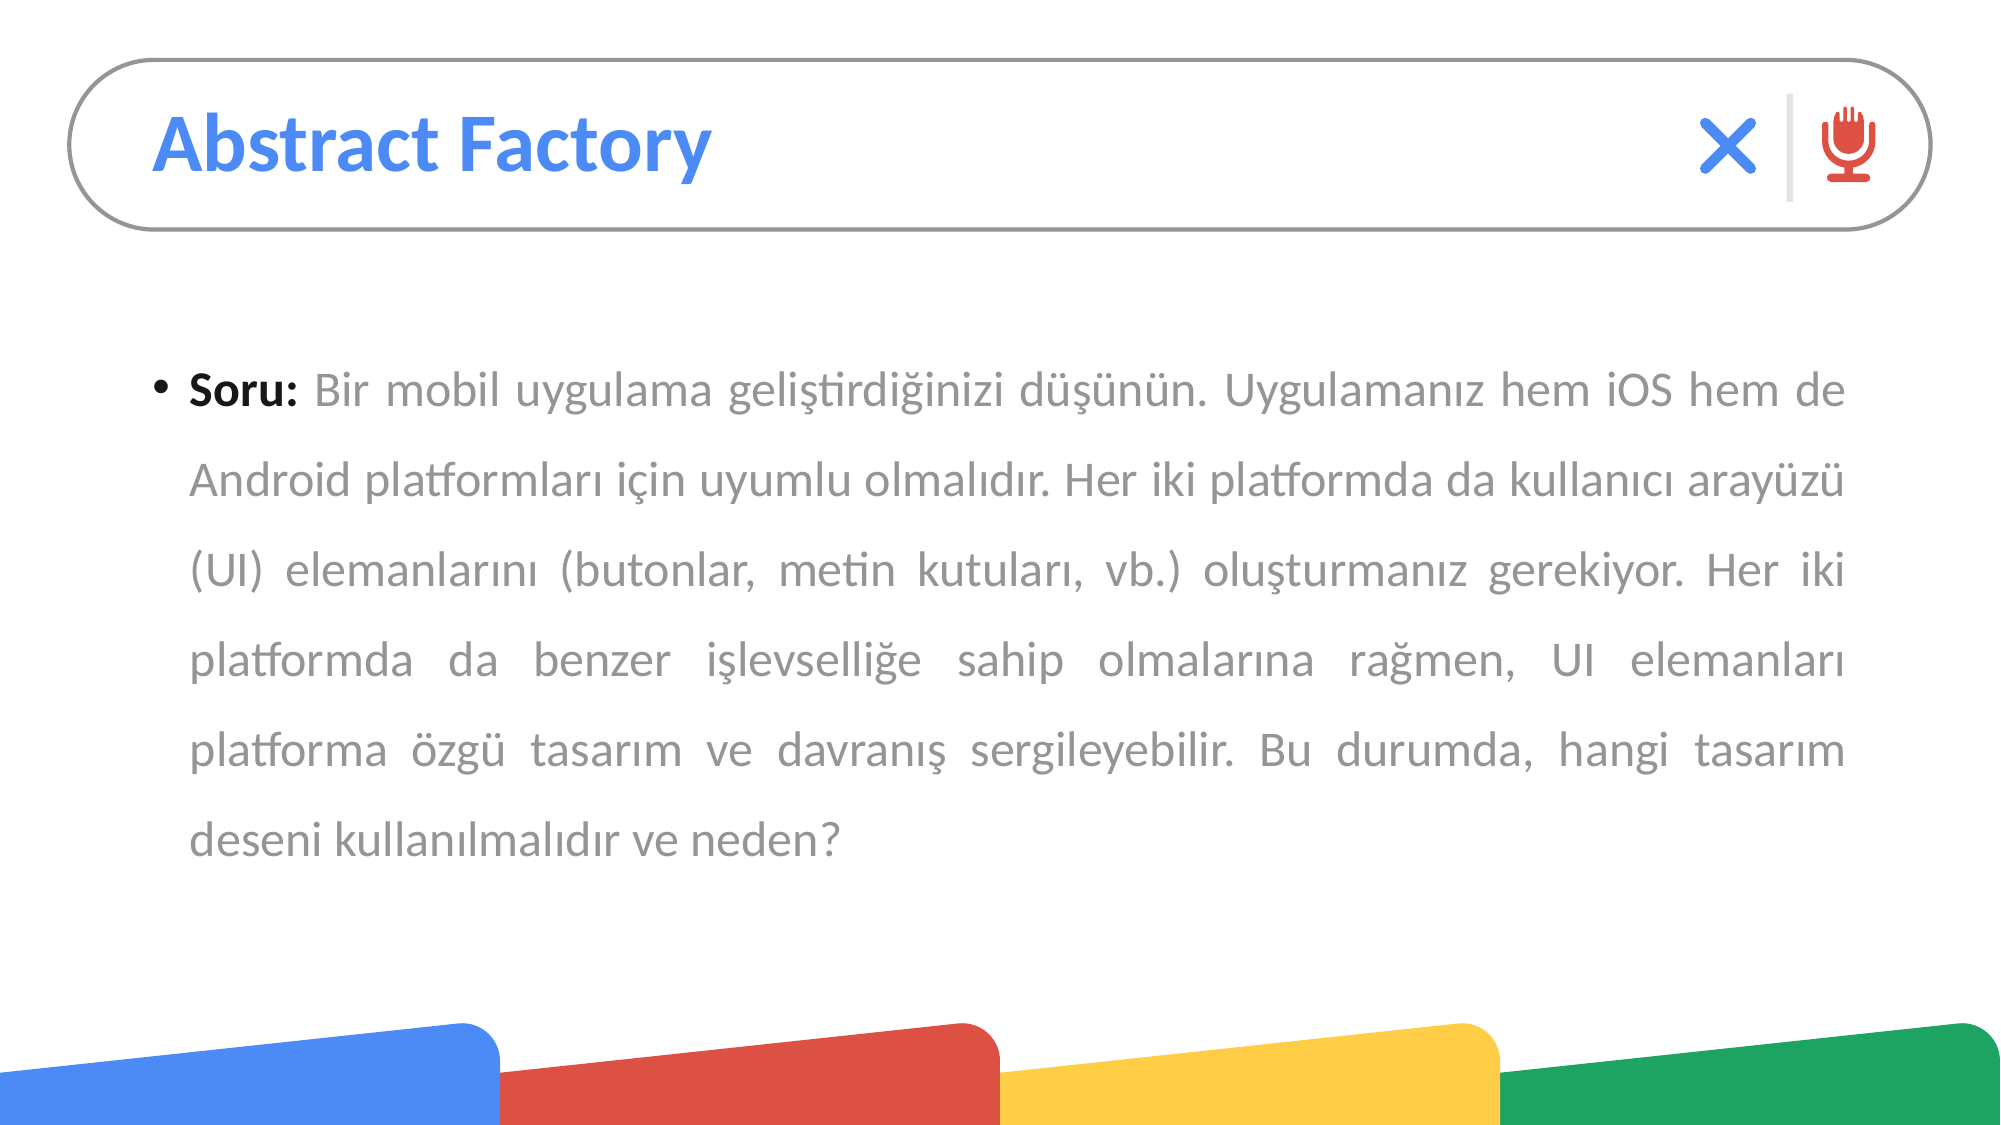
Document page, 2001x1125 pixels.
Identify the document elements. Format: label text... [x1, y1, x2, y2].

list Soru: Bir mobil uygulama geliştirdiğinizi düşünün. Uygulamanız hem iOS hem de Android platformları için uyumlu olmalıdır. Her iki platformda da kullanıcı arayüzü (UI) elemanlarını (butonlar, metin kutuları, vb.) oluşturmanız gerekiyor. Her iki platformda da benzer işlevselliğe sahip olmalarına rağmen, UI elemanları platforma özgü tasarım ve davranış sergileyebilir. Bu durumda, hangi tasarım deseni kullanılmalıdır ve neden? [137, 318, 1863, 987]
title Abstract Factory [137, 59, 1650, 230]
